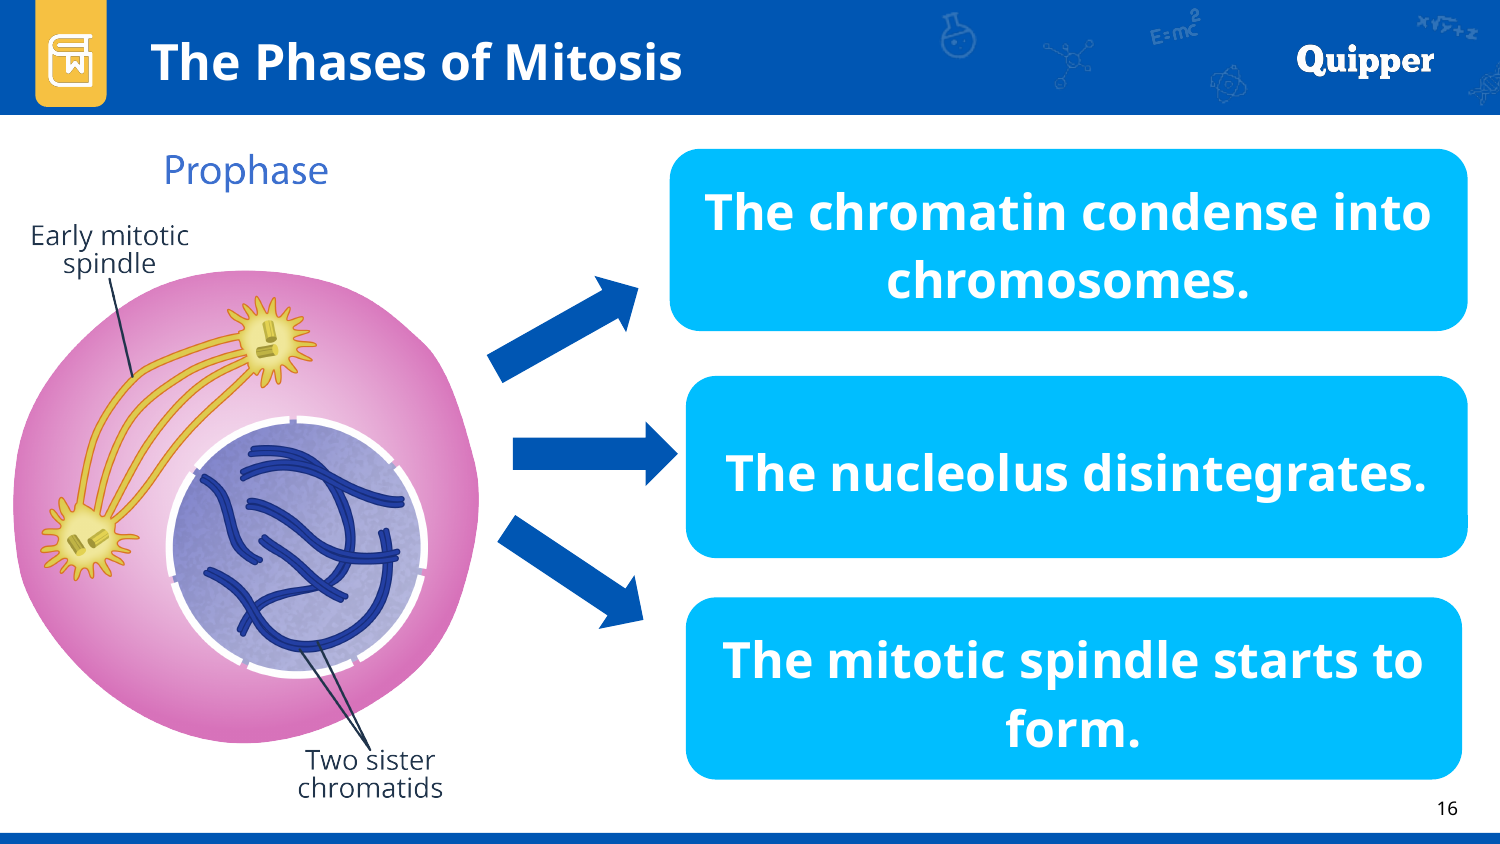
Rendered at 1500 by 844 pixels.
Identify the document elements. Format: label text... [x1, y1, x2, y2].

text_box The mitotic spindle starts to form. [685, 597, 1463, 780]
picture [48, 34, 93, 87]
slide_number 16 [1402, 777, 1493, 842]
text_box The Phases of Mitosis [135, 14, 1219, 101]
text_box [486, 275, 639, 384]
text_box [512, 421, 678, 487]
picture [13, 148, 480, 806]
text_box The nucleolus disintegrates. [685, 375, 1468, 559]
text_box [497, 515, 644, 629]
picture [1297, 44, 1434, 79]
text_box The chromatin condense into chromosomes. [669, 148, 1468, 332]
